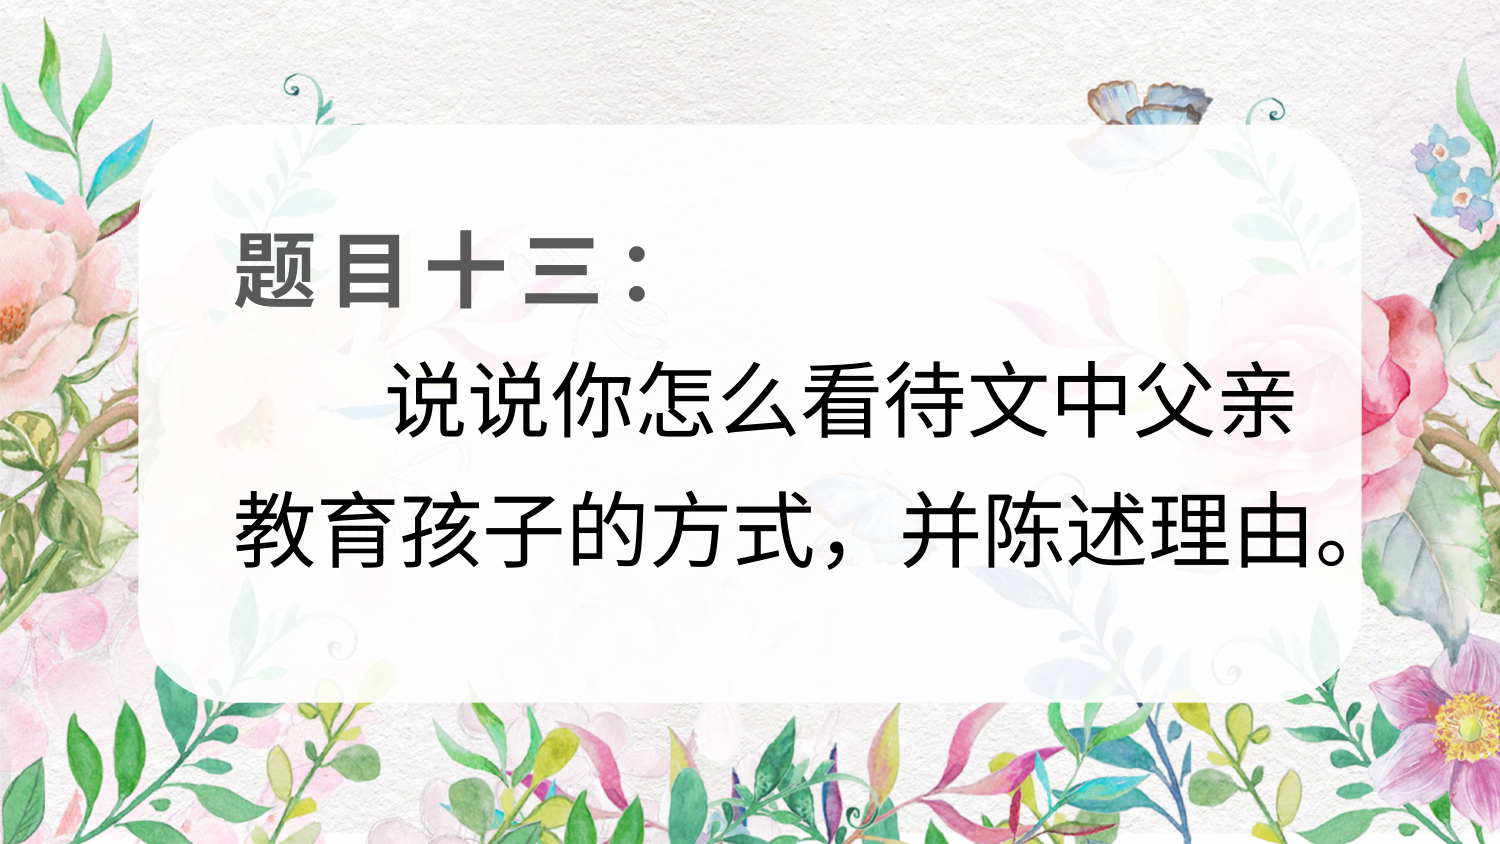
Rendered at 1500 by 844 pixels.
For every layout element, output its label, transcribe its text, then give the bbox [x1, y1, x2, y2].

picture [0, 0, 1500, 844]
text_box [137, 123, 1363, 704]
text_box 题目十三： 说说你怎么看待文中父亲教育孩子的方式，并陈述理由。 [218, 160, 1352, 586]
